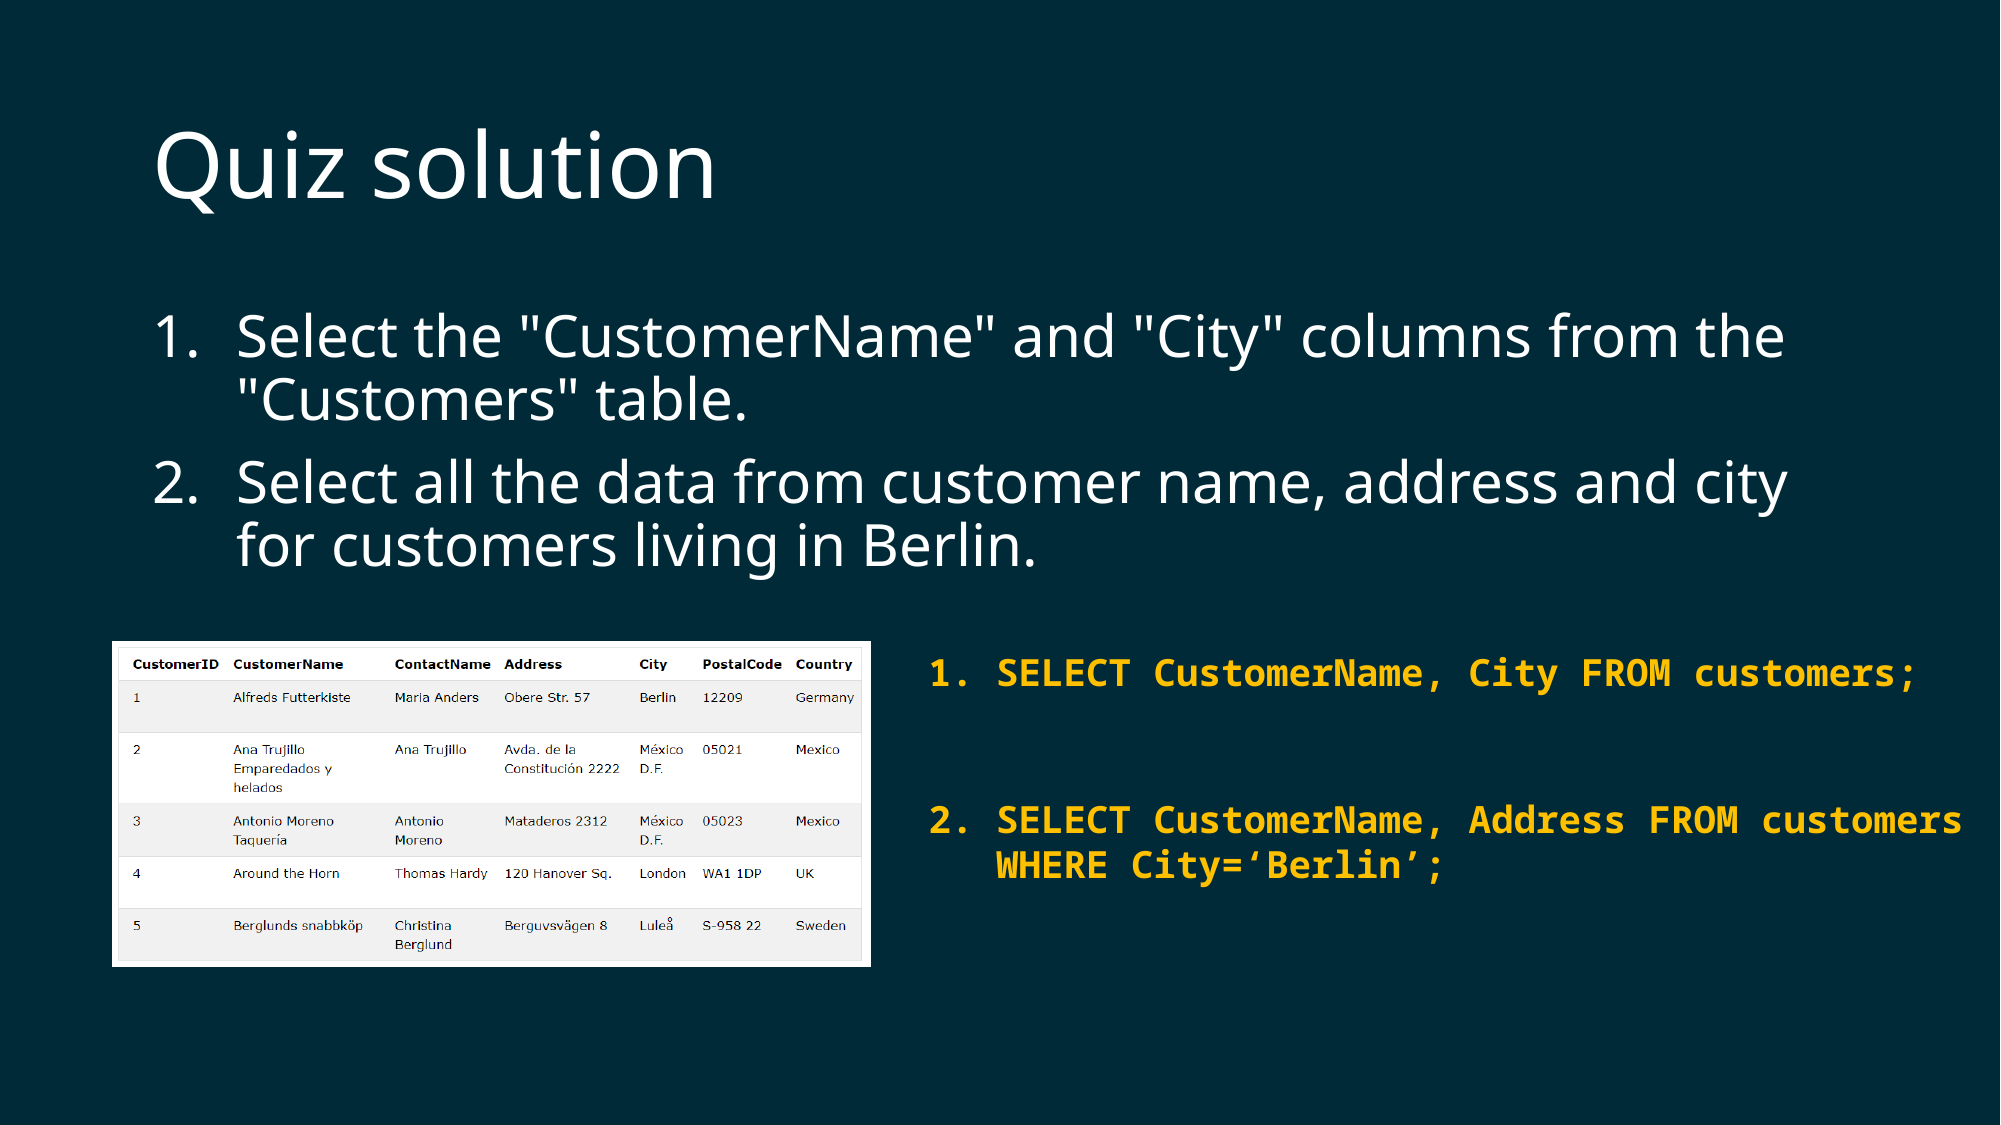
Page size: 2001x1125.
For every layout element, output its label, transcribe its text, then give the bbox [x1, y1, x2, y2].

text_box 2. SELECT CustomerName, Address FROM customers WHERE City=‘Berlin’; [913, 788, 2000, 938]
picture [113, 642, 870, 966]
text_box 1. SELECT CustomerName, City FROM customers; [913, 641, 2000, 747]
title Quiz solution [137, 59, 1863, 277]
list Select the "CustomerName" and "City" columns from the "Customers" table. Select all the data from customer name, address and city for customers living in Berlin. [137, 299, 1863, 1013]
